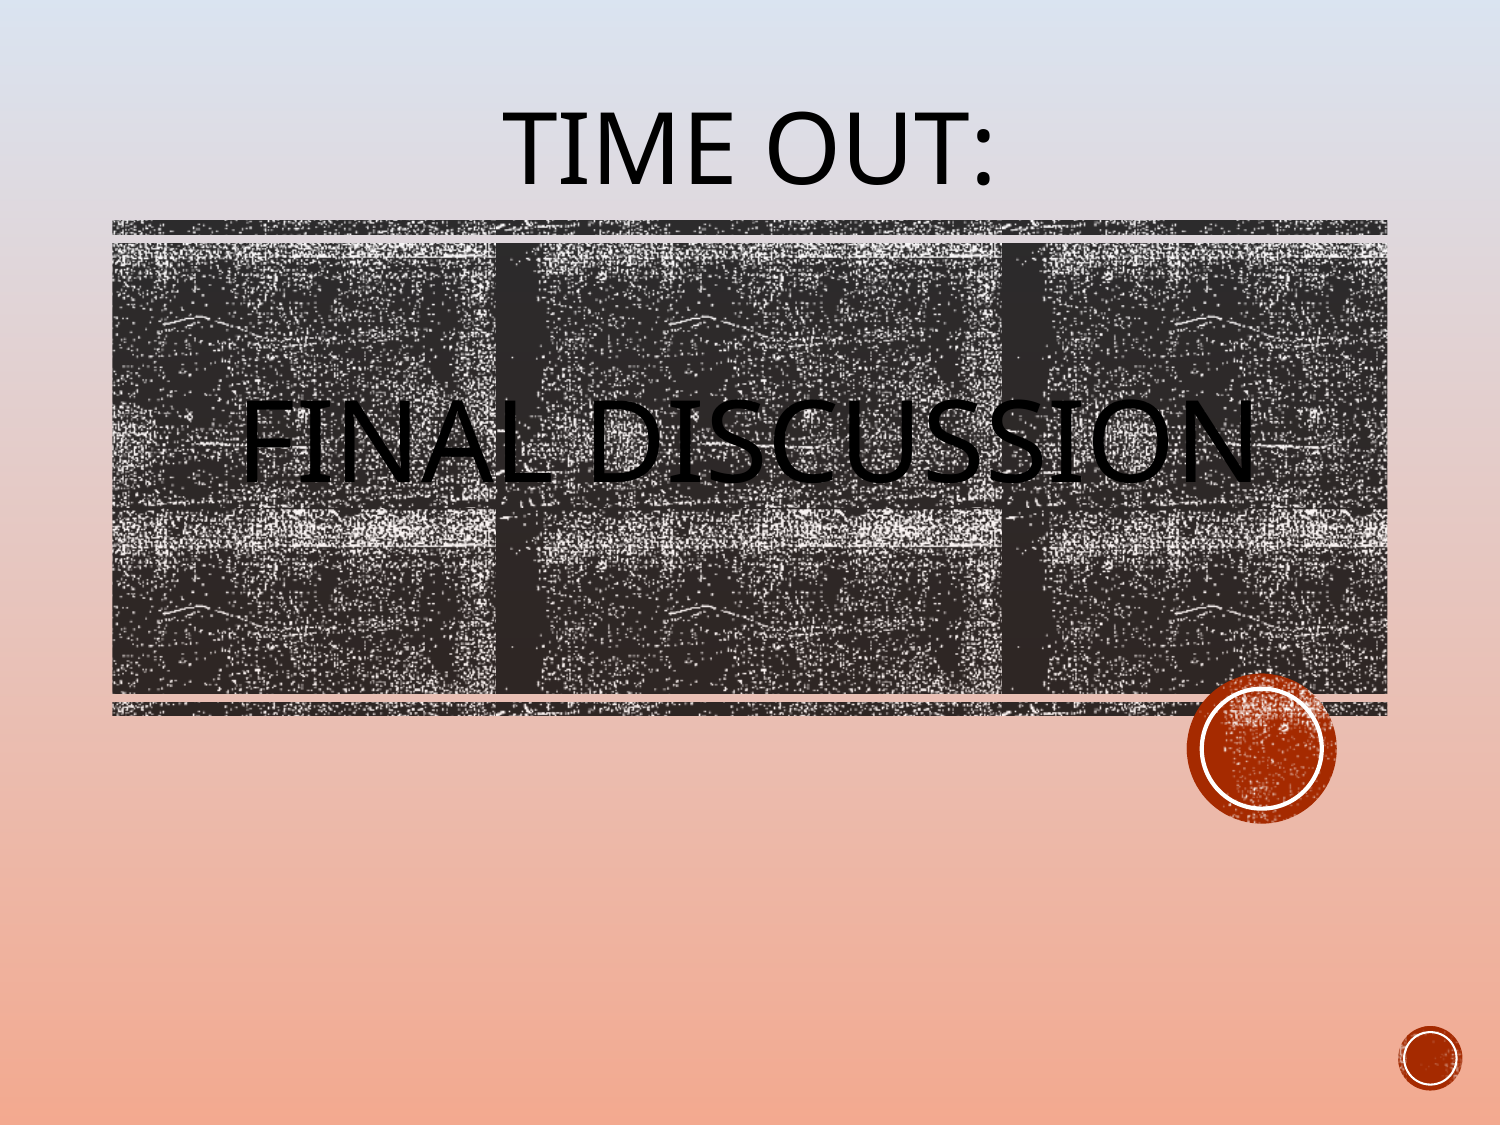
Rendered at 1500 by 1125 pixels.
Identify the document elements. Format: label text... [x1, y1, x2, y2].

title Time out: final discussion [0, 99, 1500, 513]
